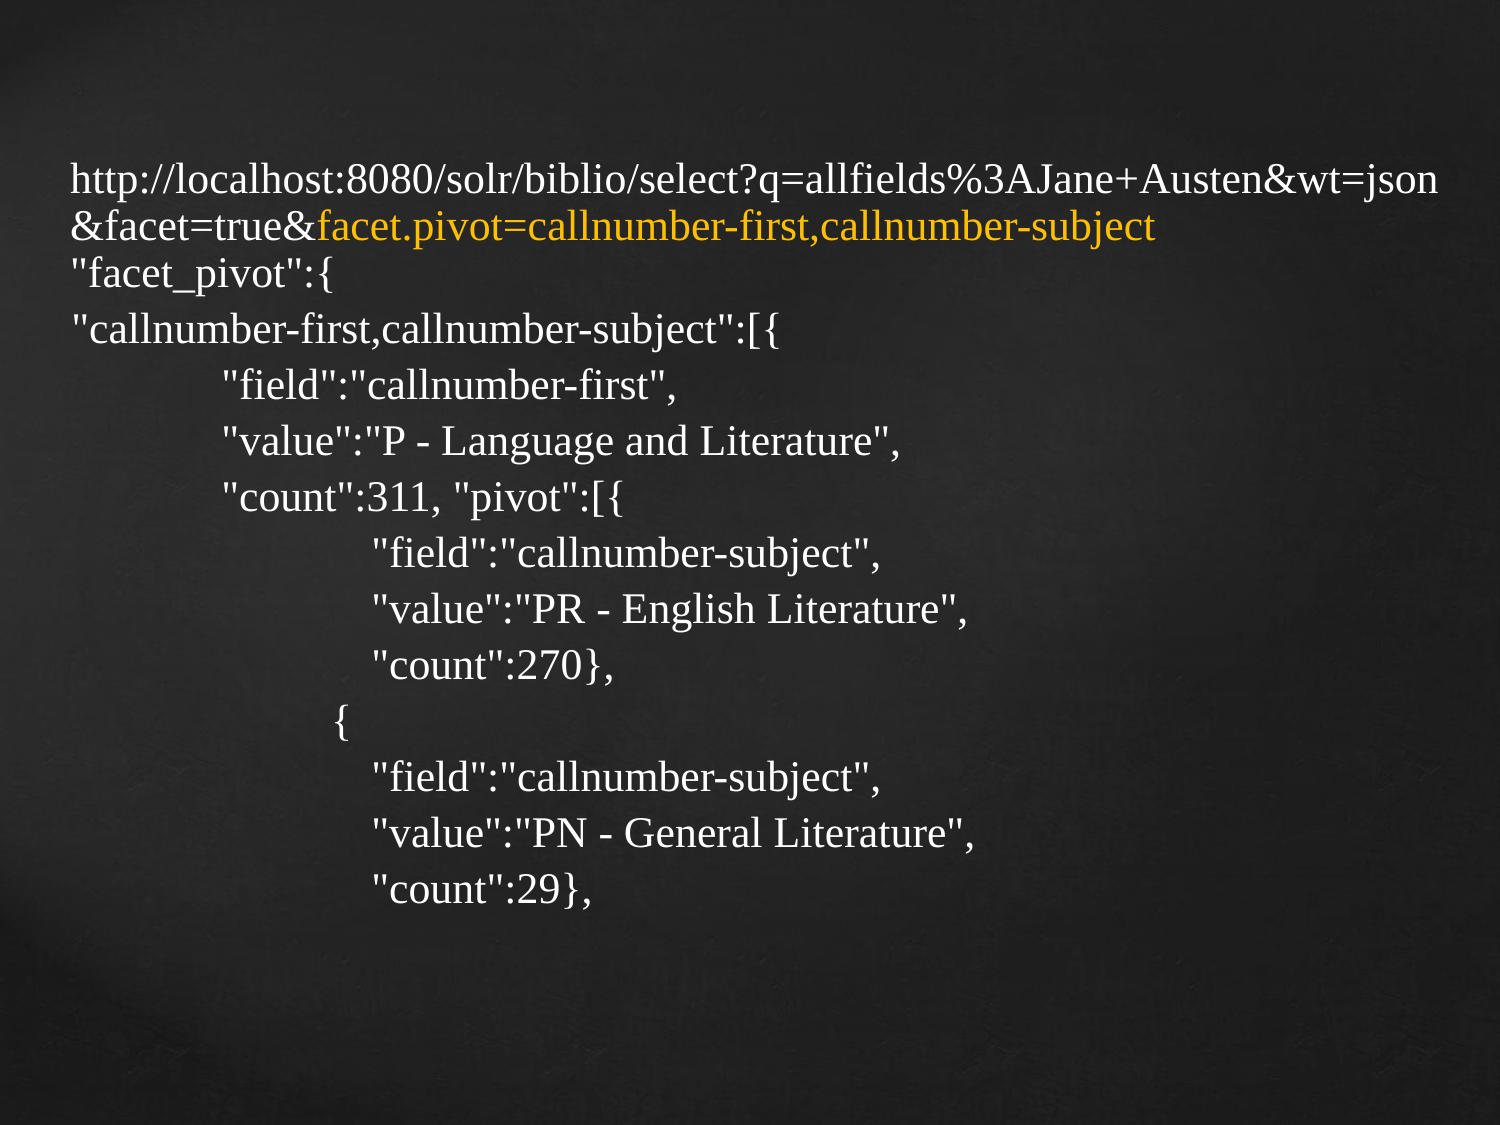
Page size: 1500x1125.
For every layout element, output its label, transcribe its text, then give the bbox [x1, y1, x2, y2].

picture [0, 0, 1500, 1125]
list http://localhost:8080/solr/biblio/select?q=allfields%3AJane+Austen&wt=json &facet=true&facet.pivot=callnumber-first,callnumber-subject "facet_pivot":{ "callnumber-first,callnumber-subject":[{ "field":"callnumber-first", "value":"P - Language and Literature", "count":311, "pivot":[{ "field":"callnumber-subject", "value":"PR - English Literature", "count":270}, { "field":"callnumber-subject", "value":"PN - General Literature", "count":29}, [53, 30, 1475, 1099]
